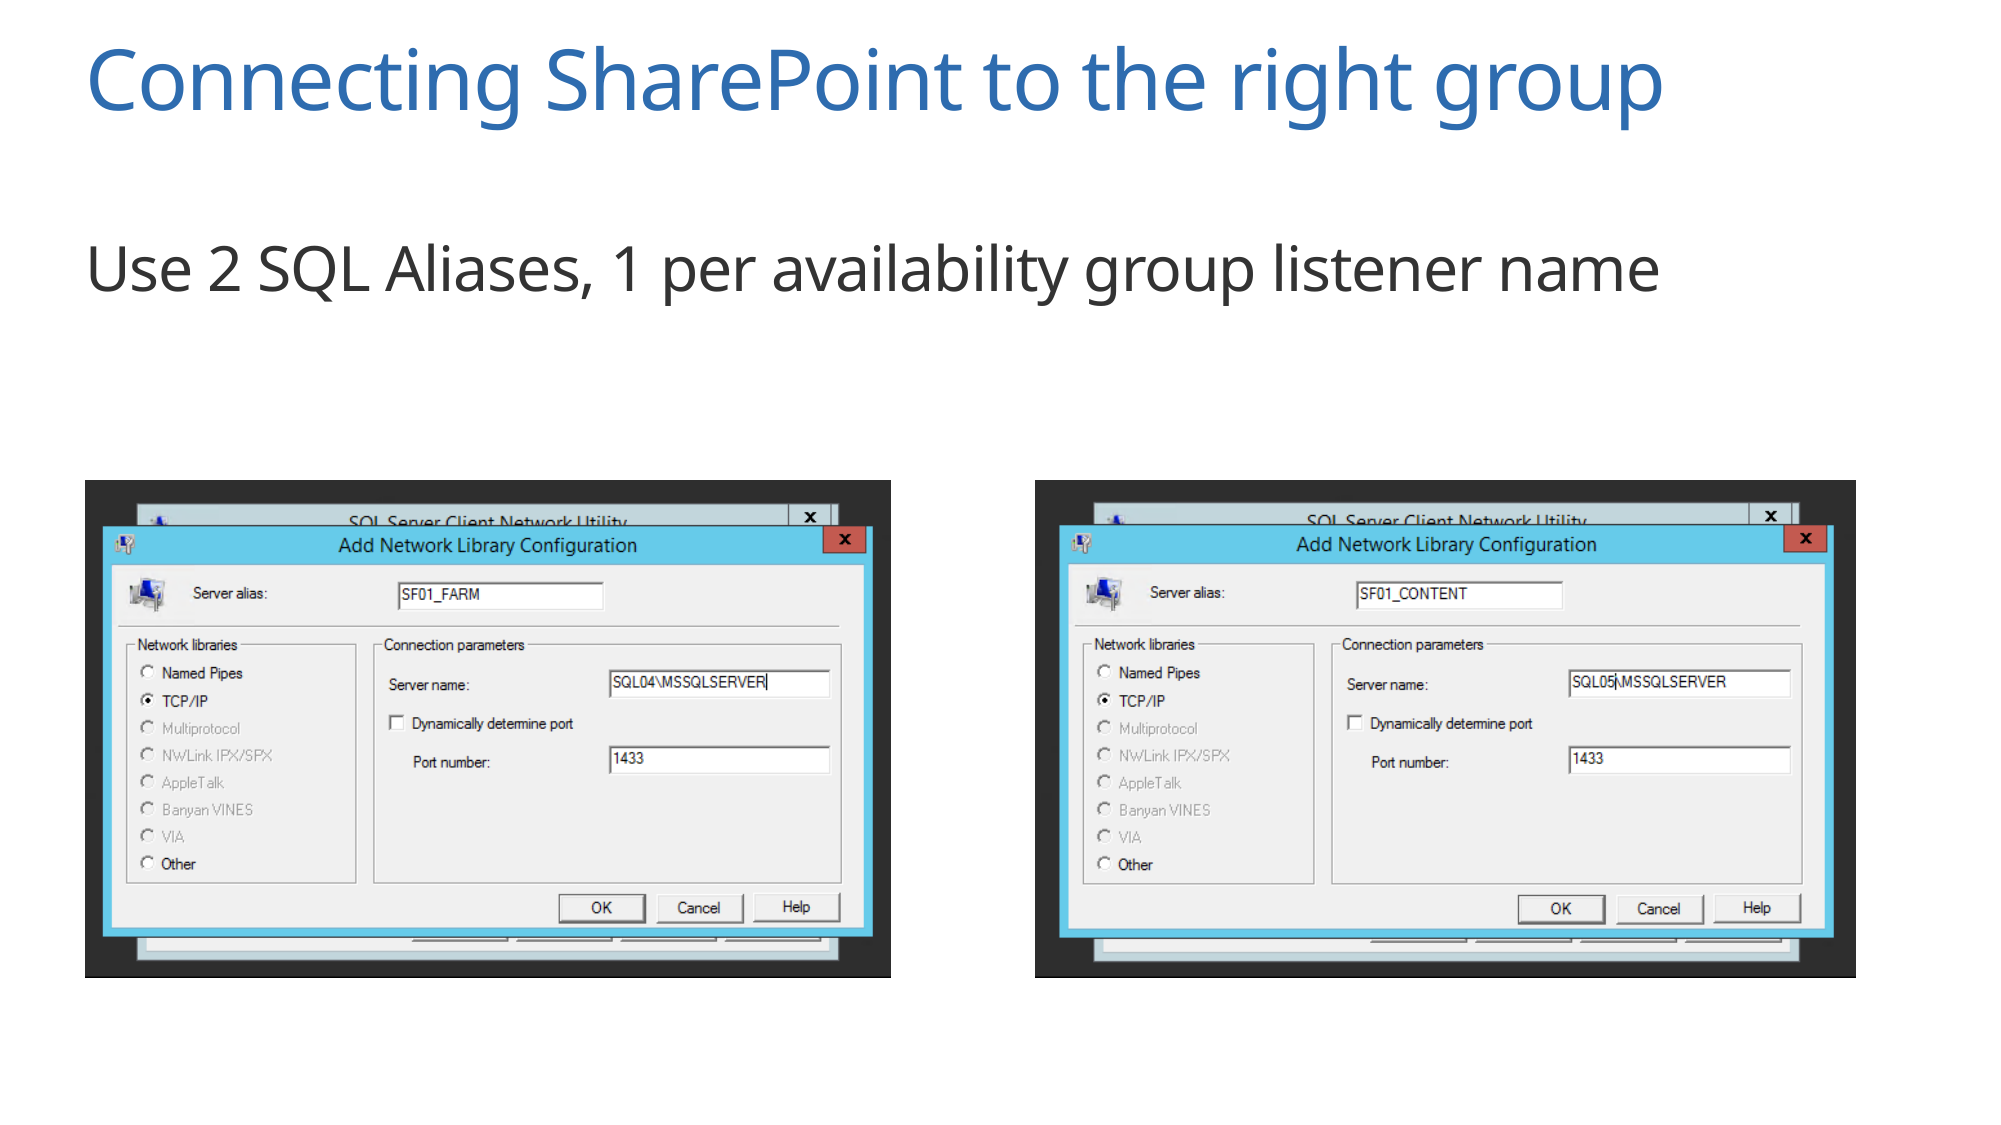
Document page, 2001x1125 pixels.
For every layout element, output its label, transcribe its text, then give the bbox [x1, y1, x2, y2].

title Connecting SharePoint to the right group [85, 37, 1915, 161]
list Use 2 SQL Aliases, 1 per availability group listener name [85, 237, 1915, 573]
picture [1035, 480, 1857, 978]
picture [84, 480, 892, 978]
